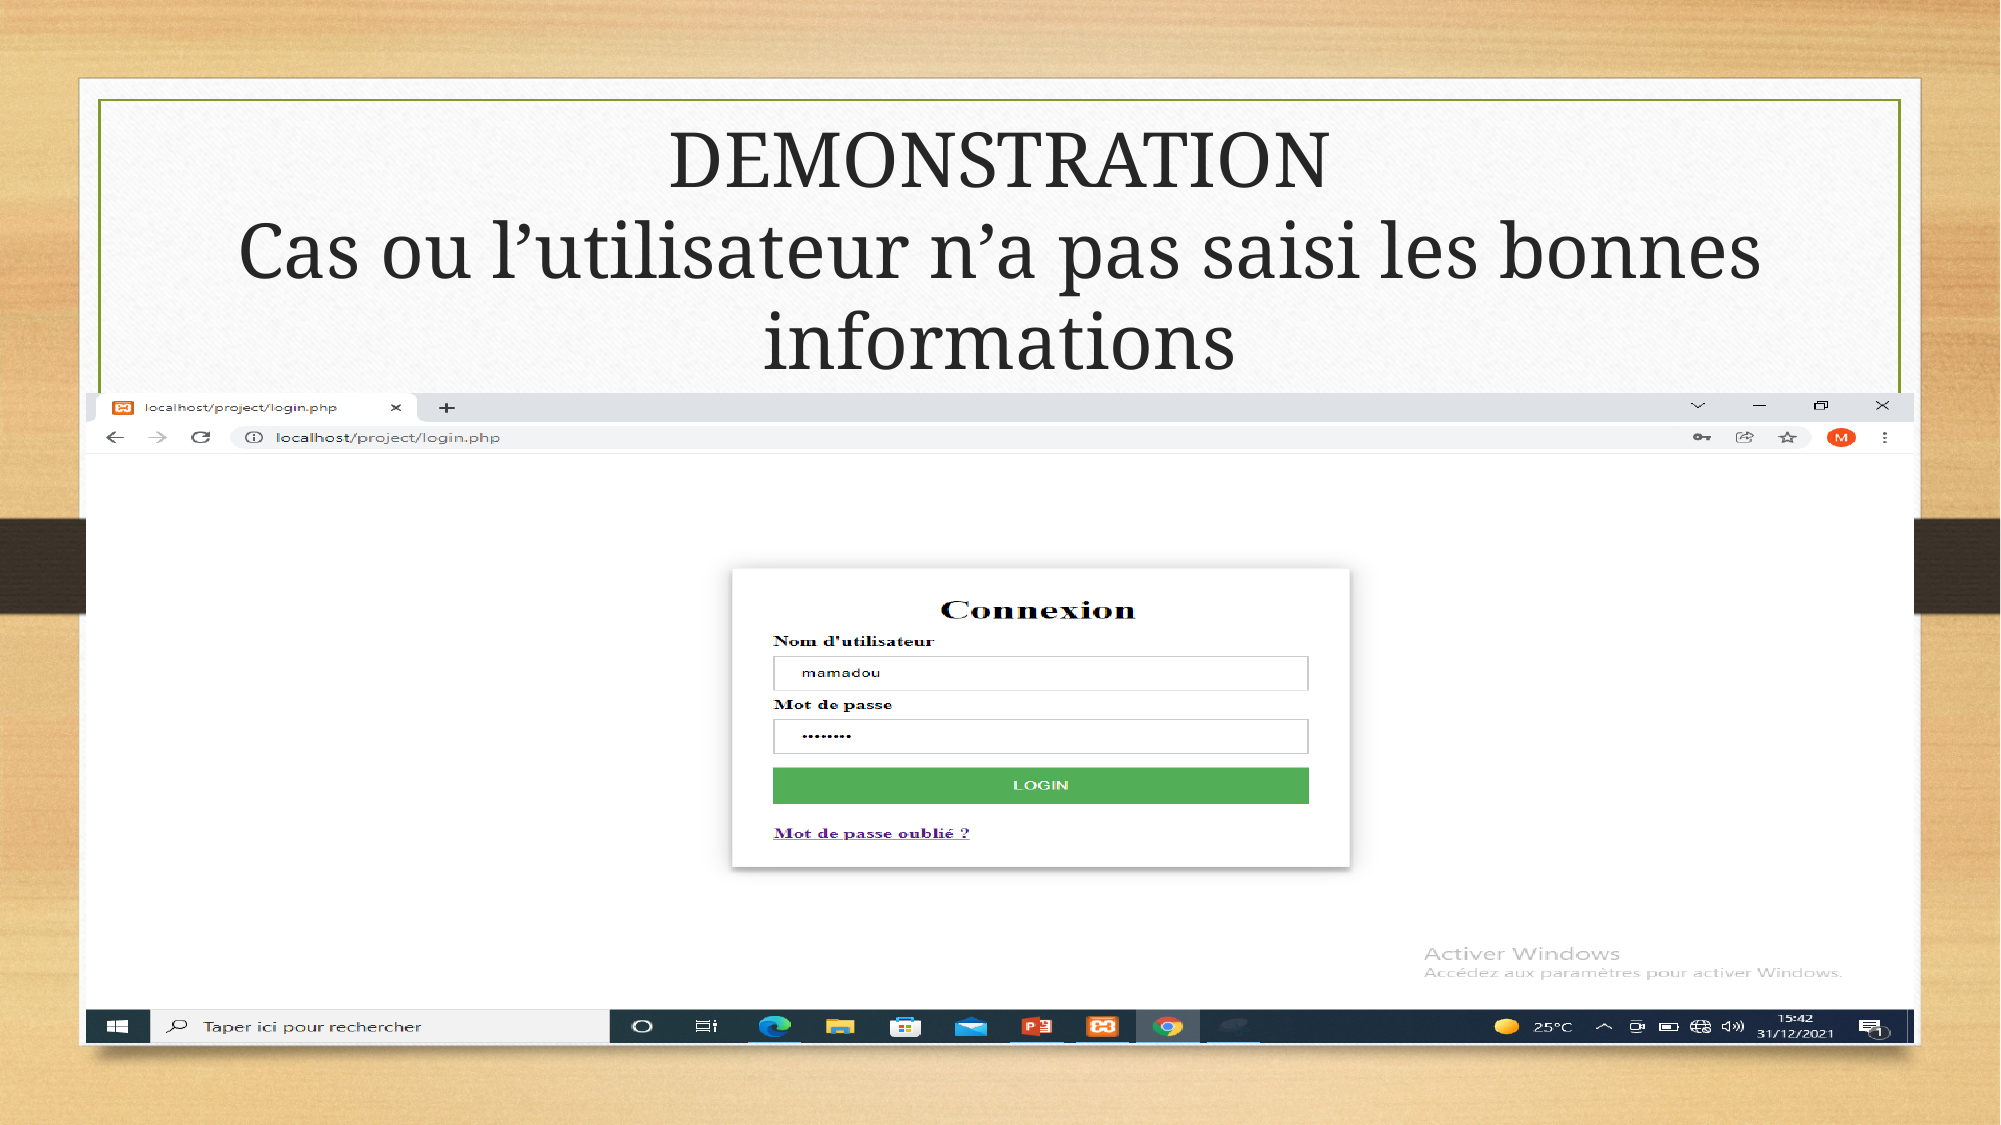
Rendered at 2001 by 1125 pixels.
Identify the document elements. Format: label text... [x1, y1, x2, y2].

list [86, 393, 1914, 1043]
title DEMONSTRATION Cas ou l’utilisateur n’a pas saisi les bonnes informations [212, 103, 1788, 393]
picture [0, 0, 2001, 1125]
